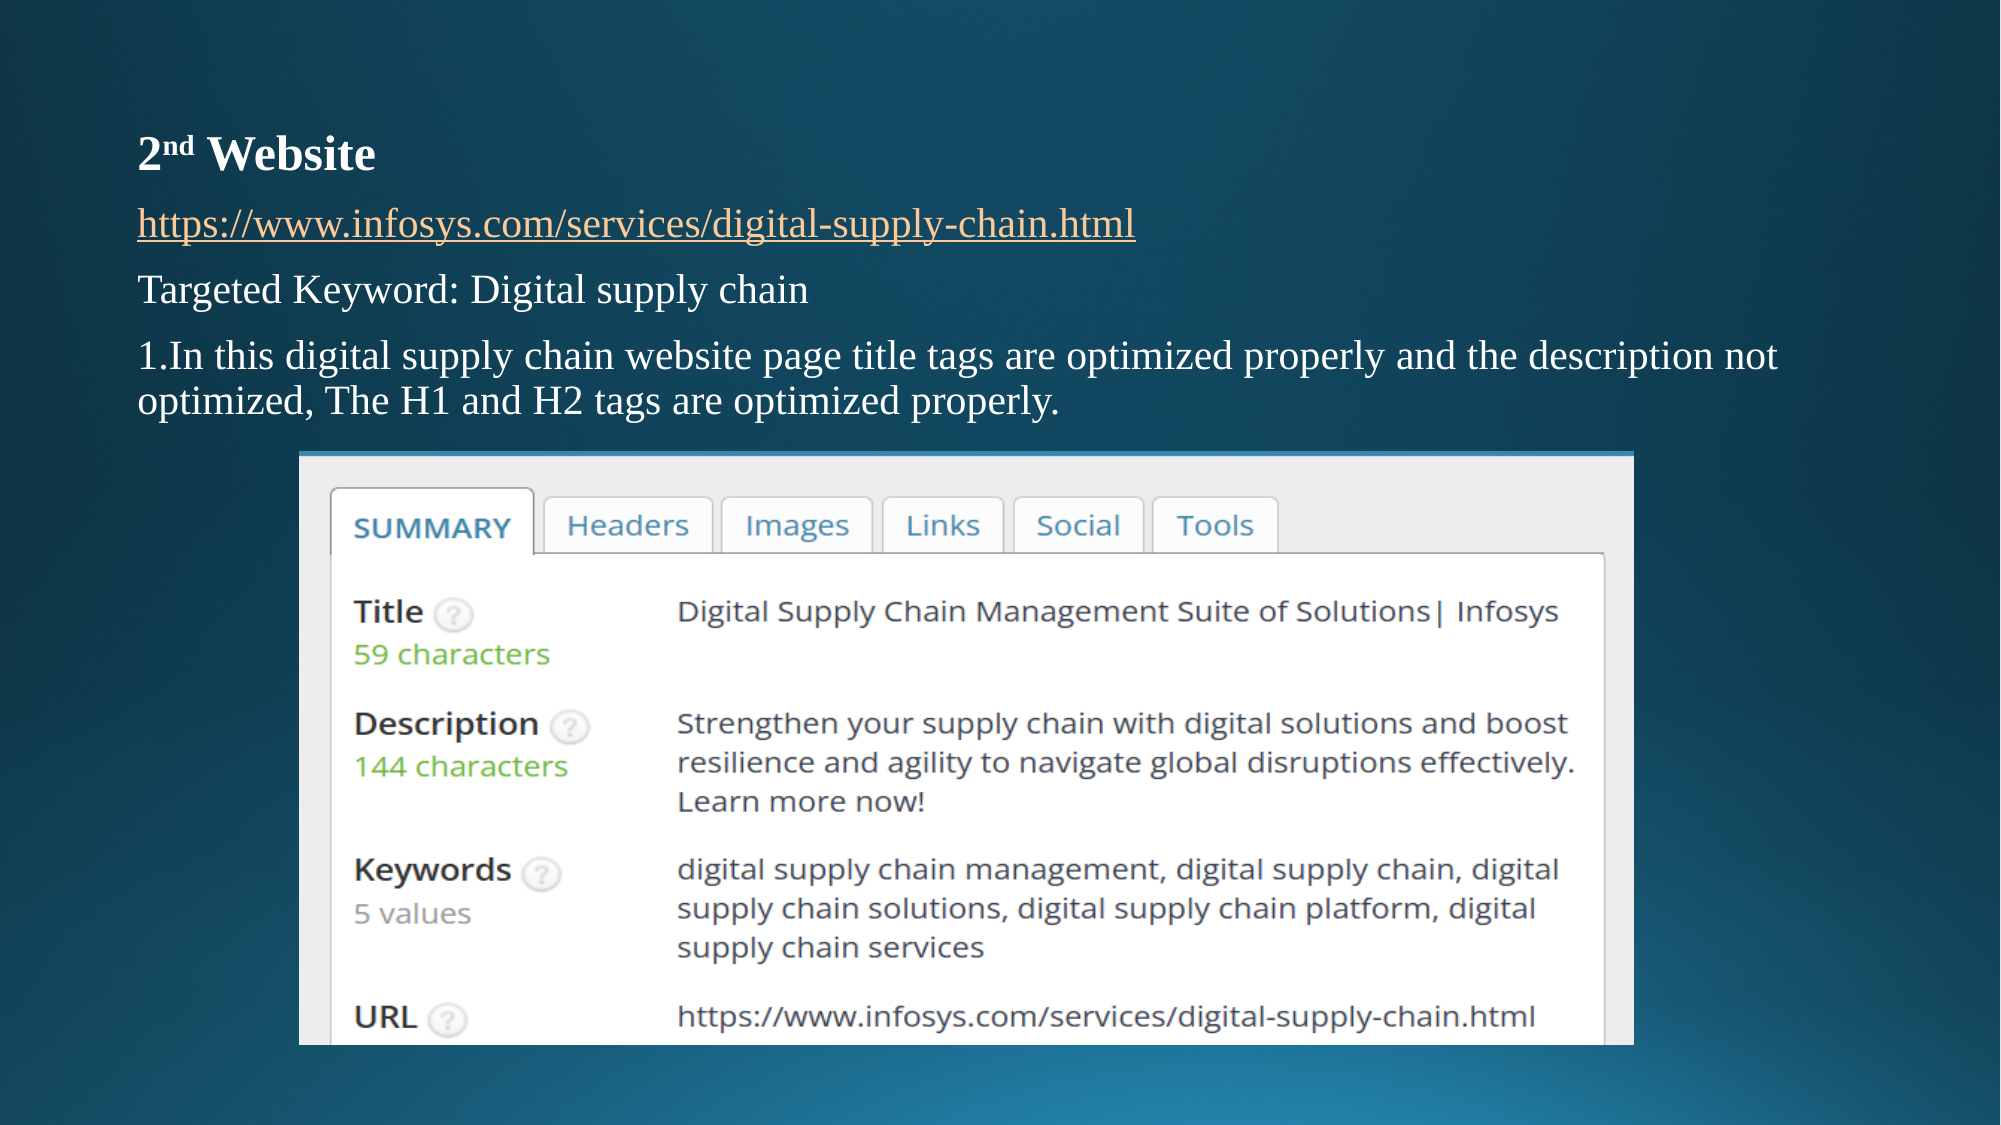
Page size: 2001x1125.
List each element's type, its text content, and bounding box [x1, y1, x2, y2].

picture [0, 0, 2001, 1125]
list 2nd Website https://www.infosys.com/services/digital-supply-chain.html Targeted Keyword: Digital supply chain 1.In this digital supply chain website page title tags are optimized properly and the description not optimized, The H1 and H2 tags are optimized properly. [122, 119, 1848, 996]
